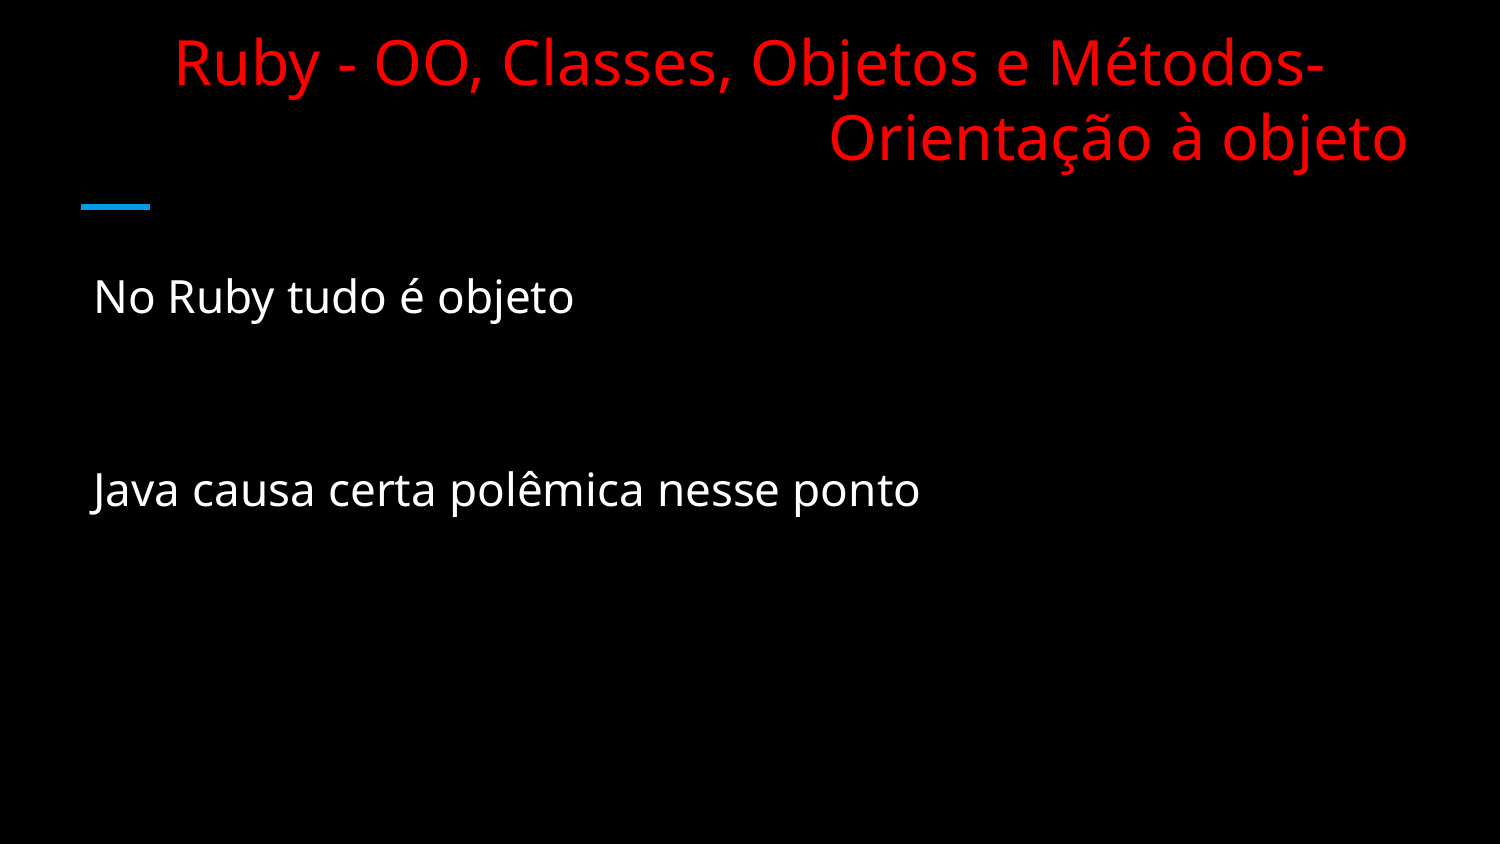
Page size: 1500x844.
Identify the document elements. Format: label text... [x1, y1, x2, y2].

list No Ruby tudo é objeto Java causa certa polêmica nesse ponto [63, 244, 1437, 750]
title Ruby - OO, Classes, Objetos e Métodos- Orientação à objeto [63, 75, 1437, 188]
